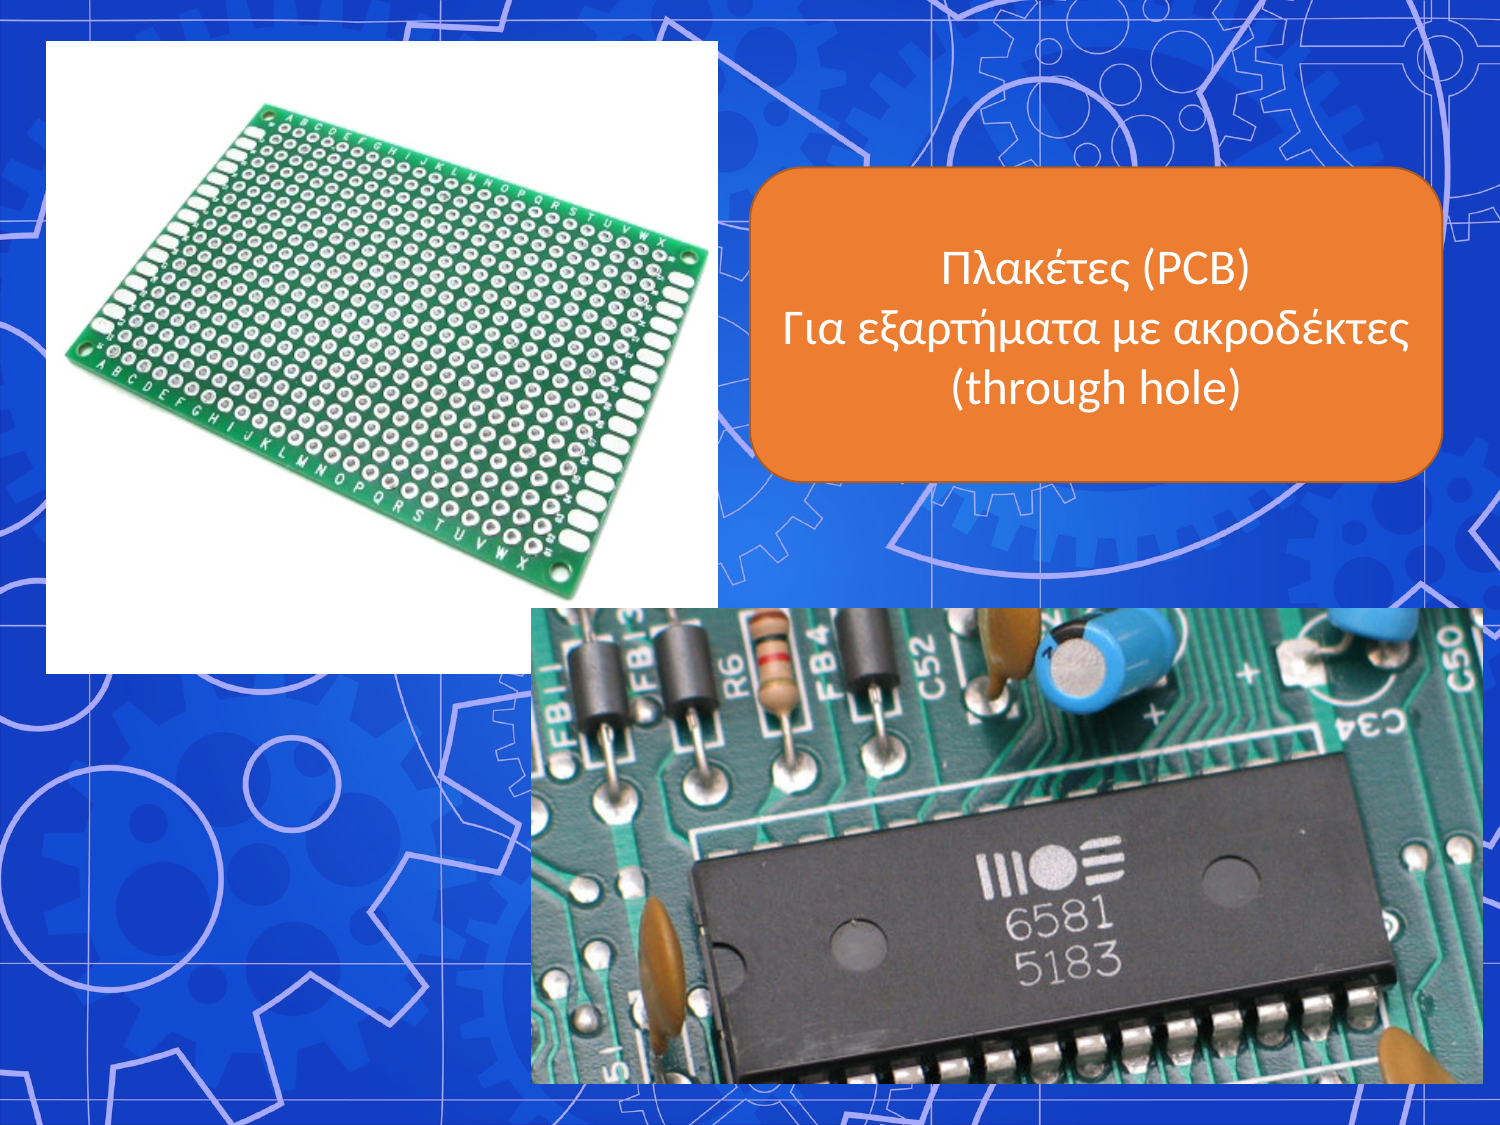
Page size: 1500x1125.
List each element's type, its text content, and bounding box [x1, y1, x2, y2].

text_box Πλακέτες (PCB) Για εξαρτήματα με ακροδέκτες (through hole) [748, 166, 1444, 484]
picture [0, 0, 1500, 1125]
